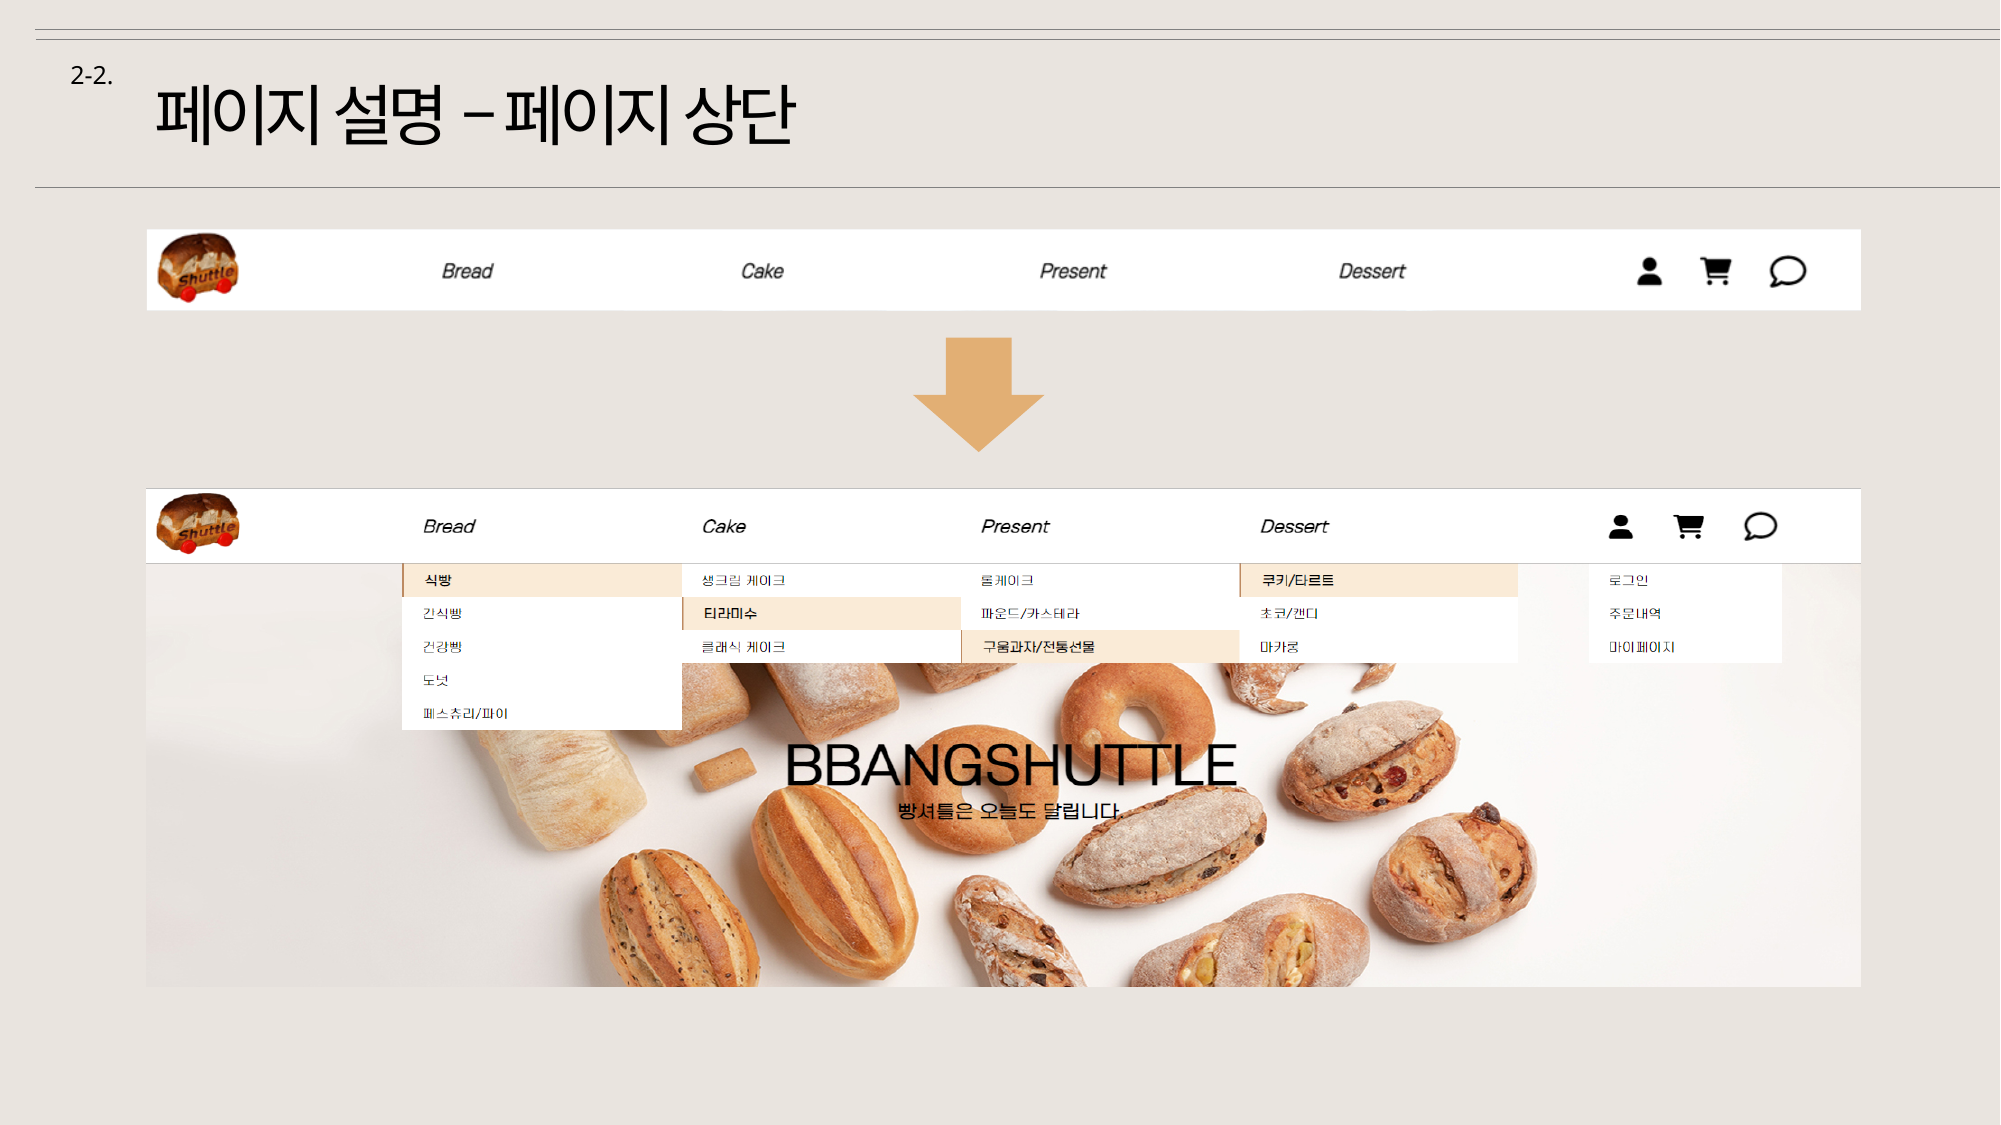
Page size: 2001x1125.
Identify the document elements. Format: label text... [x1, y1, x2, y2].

text_box 2-2. [55, 52, 129, 98]
picture [146, 229, 1861, 311]
text_box 페이지 설명 – 페이지 상단 [139, 66, 814, 162]
text_box [910, 336, 1048, 454]
picture [146, 488, 1861, 987]
